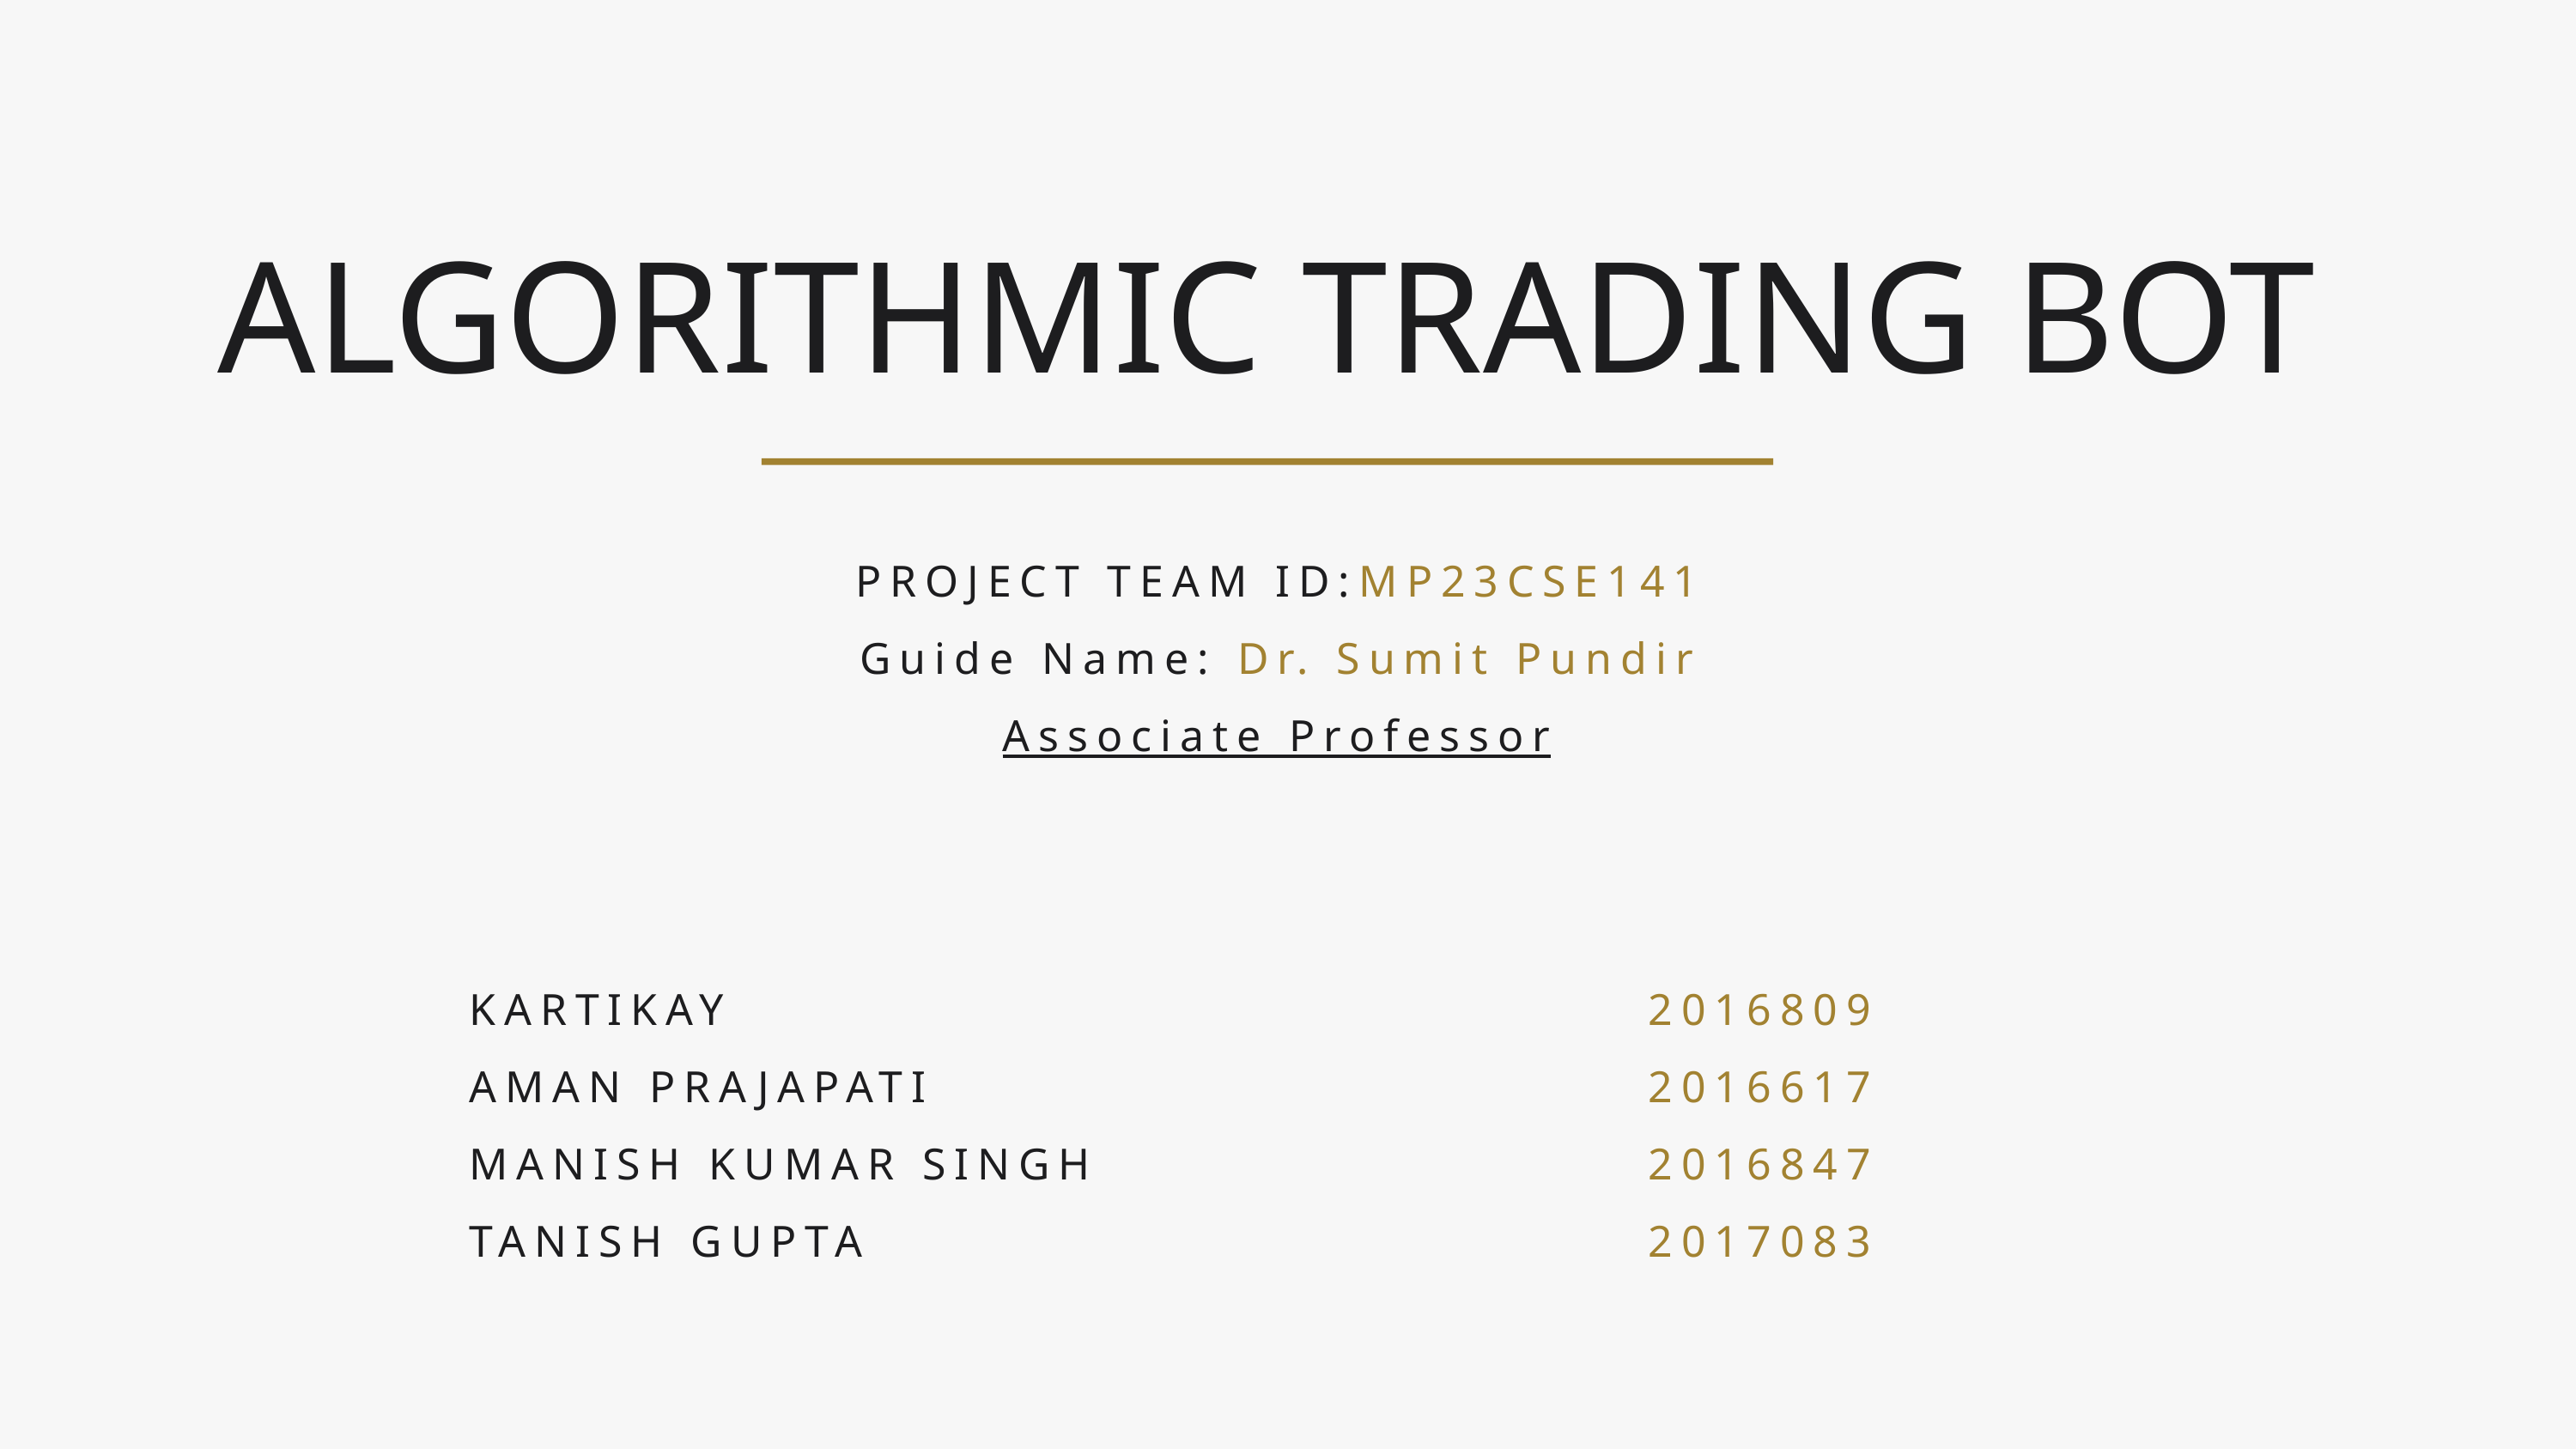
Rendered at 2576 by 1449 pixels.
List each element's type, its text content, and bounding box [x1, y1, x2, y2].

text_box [469, 971, 2372, 1329]
text_box PROJECT TEAM ID:MP23CSE141 Guide Name: Dr. Sumit Pundir Associate Professor [750, 528, 1803, 838]
text_box ALGORITHMIC TRADING BOT [0, 0, 2576, 620]
